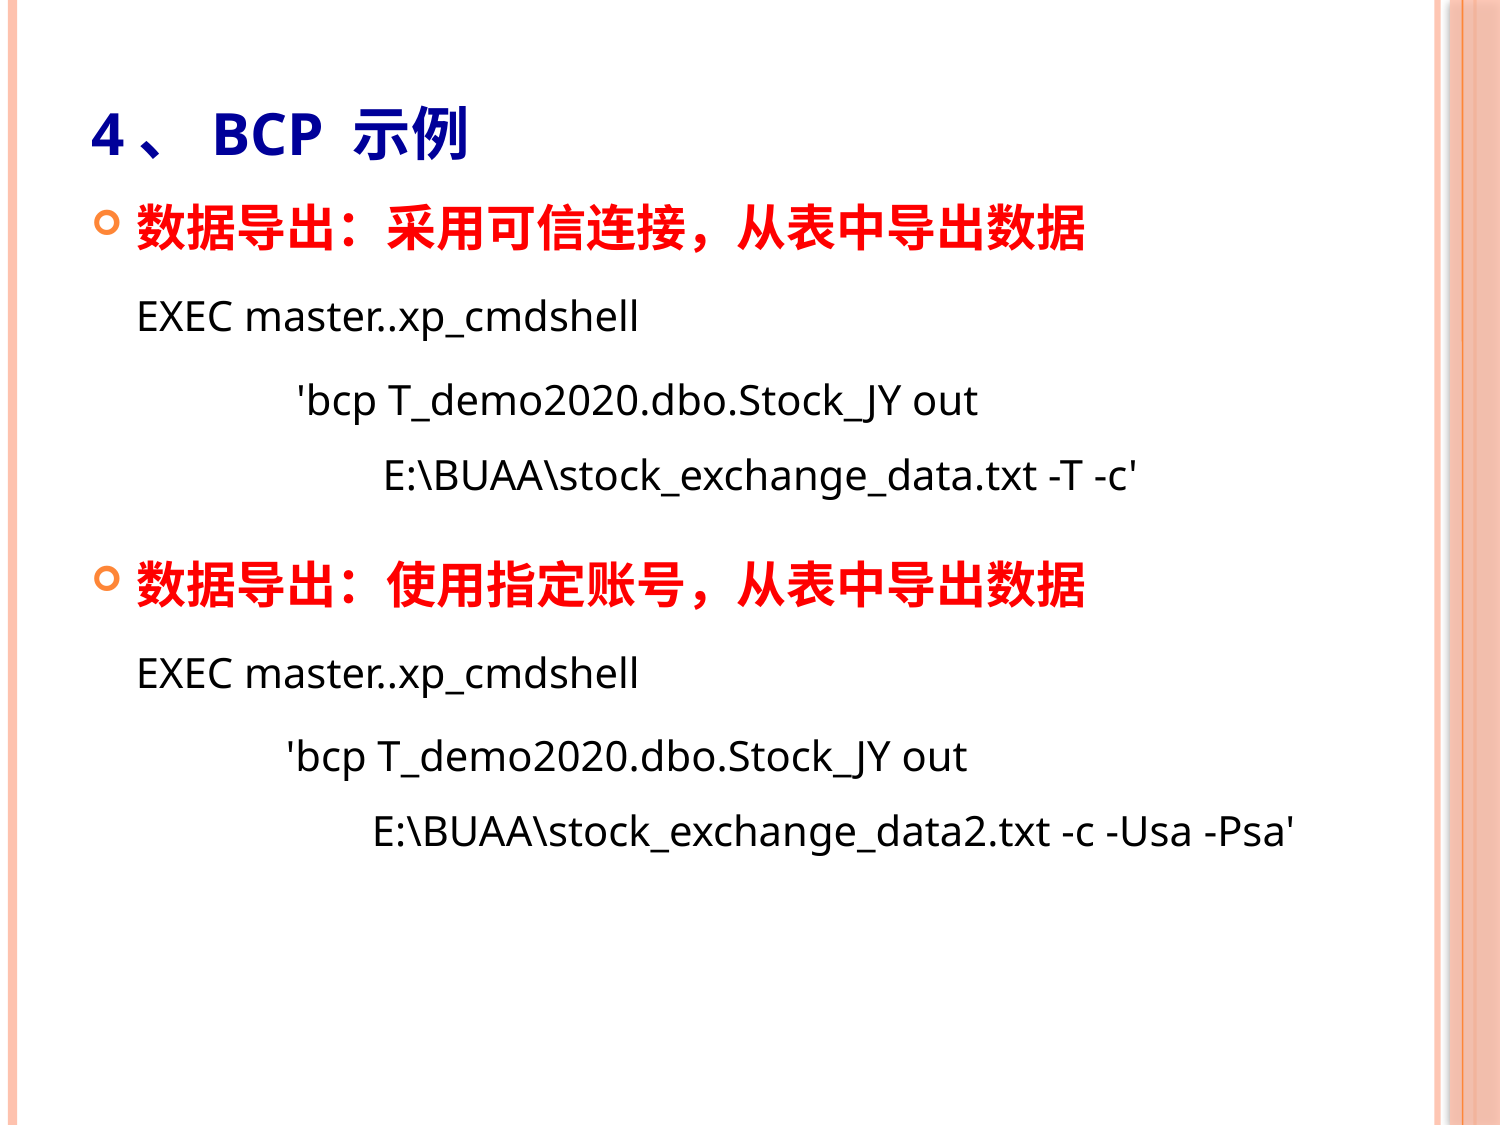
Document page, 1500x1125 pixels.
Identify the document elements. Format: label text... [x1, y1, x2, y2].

list 4、BCP 示例 数据导出：采用可信连接，从表中导出数据 EXEC master..xp_cmdshell 'bcp T_demo2020.dbo.Stock_JY out E:\BUAA\stock_exchange_data.txt -T -c' 数据导出：使用指定账号，从表中导出数据 EXEC master..xp_cmdshell 'bcp T_demo2020.dbo.Stock_JY out E:\BUAA\stock_exchange_data2.txt -c -Usa -Psa' [76, 54, 1436, 1071]
